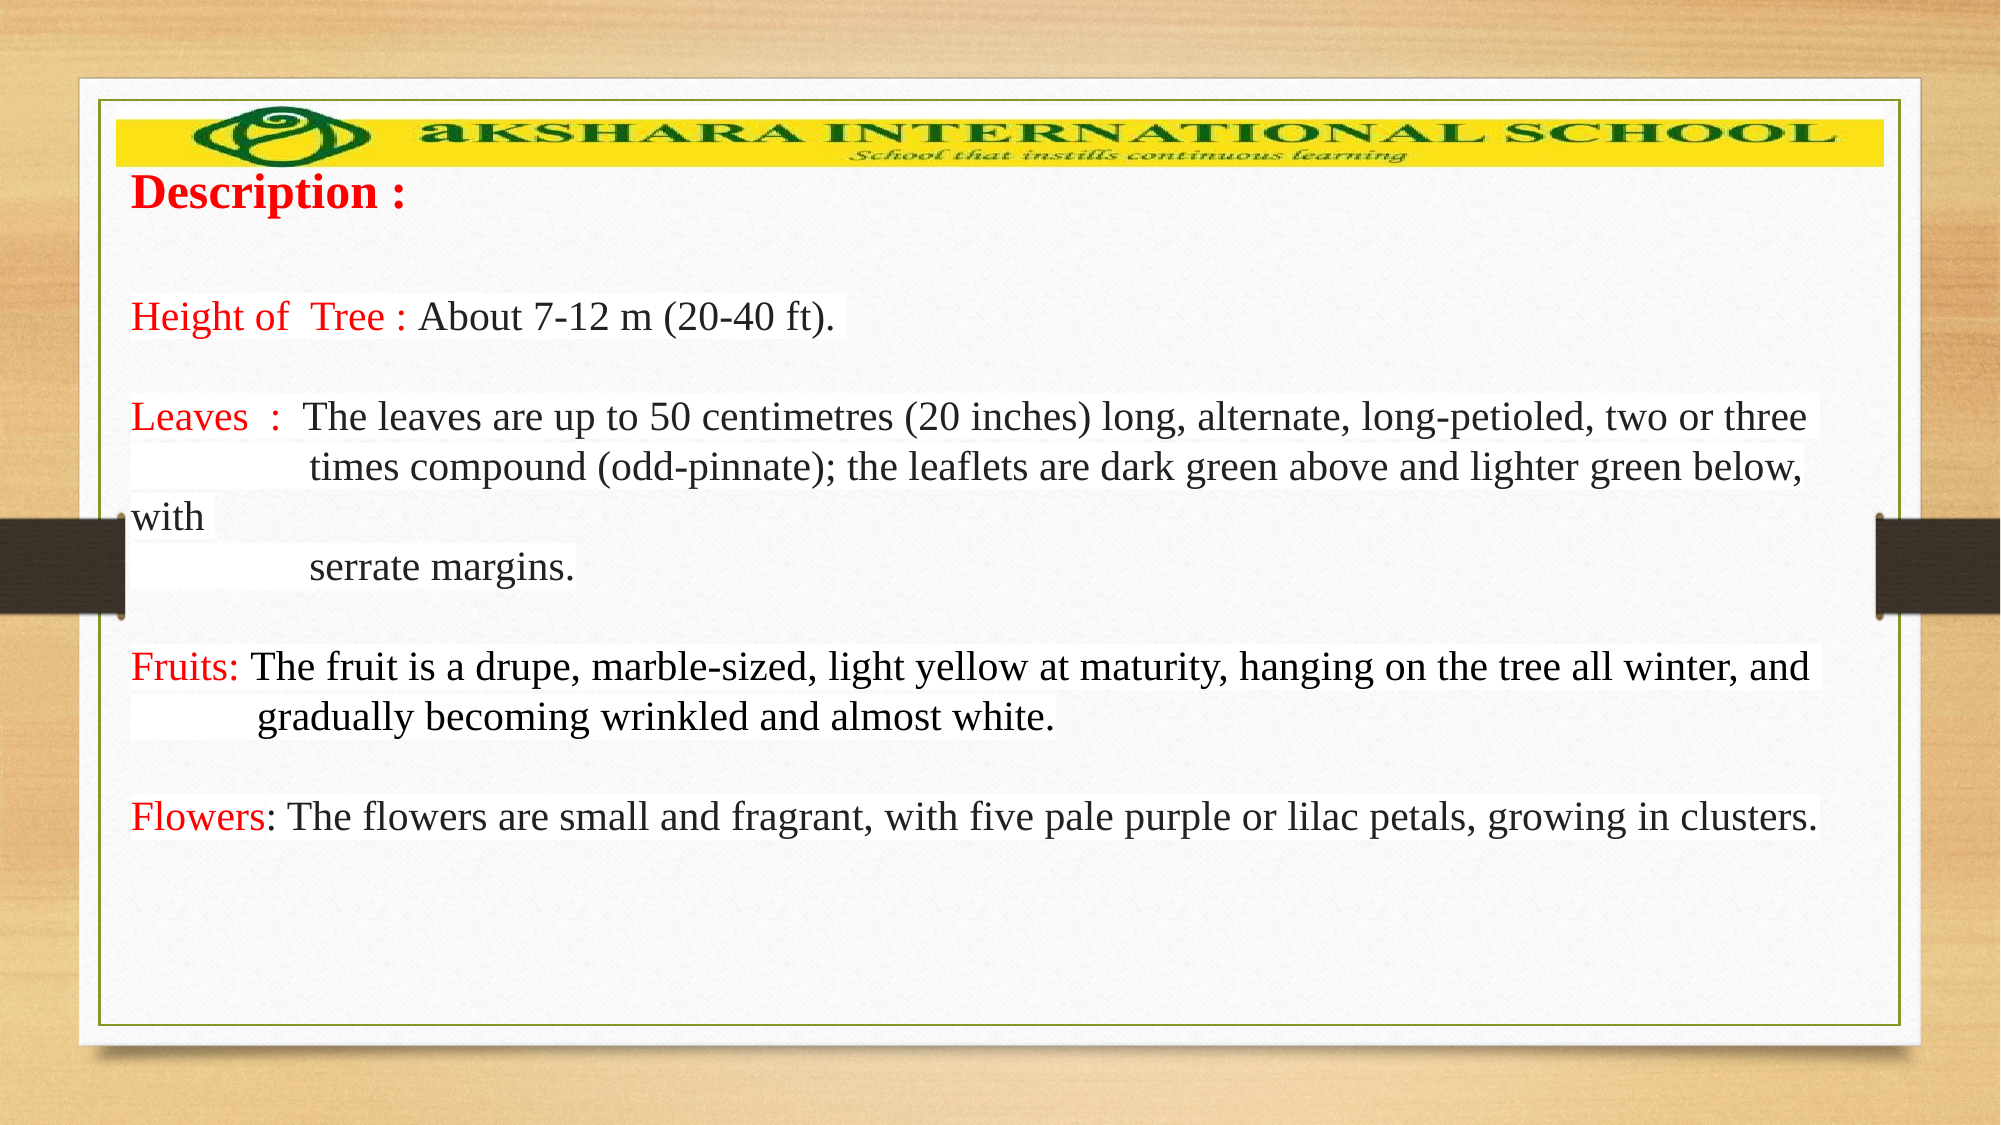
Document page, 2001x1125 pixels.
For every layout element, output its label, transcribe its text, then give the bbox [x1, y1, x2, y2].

picture [0, 0, 2001, 1125]
text_box Description : Height of Tree : About 7-12 m (20-40 ft). Leaves : The leaves are up to 50 centimetres (20 inches) long, alternate, long-petioled, two or three times compound (odd-pinnate); the leaflets are dark green above and lighter green below, with serrate margins. Fruits: The fruit is a drupe, marble-sized, light yellow at maturity, hanging on the tree all winter, and gradually becoming wrinkled and almost white. Flowers: The flowers are small and fragrant, with five pale purple or lilac petals, growing in clusters. [116, 151, 1895, 847]
